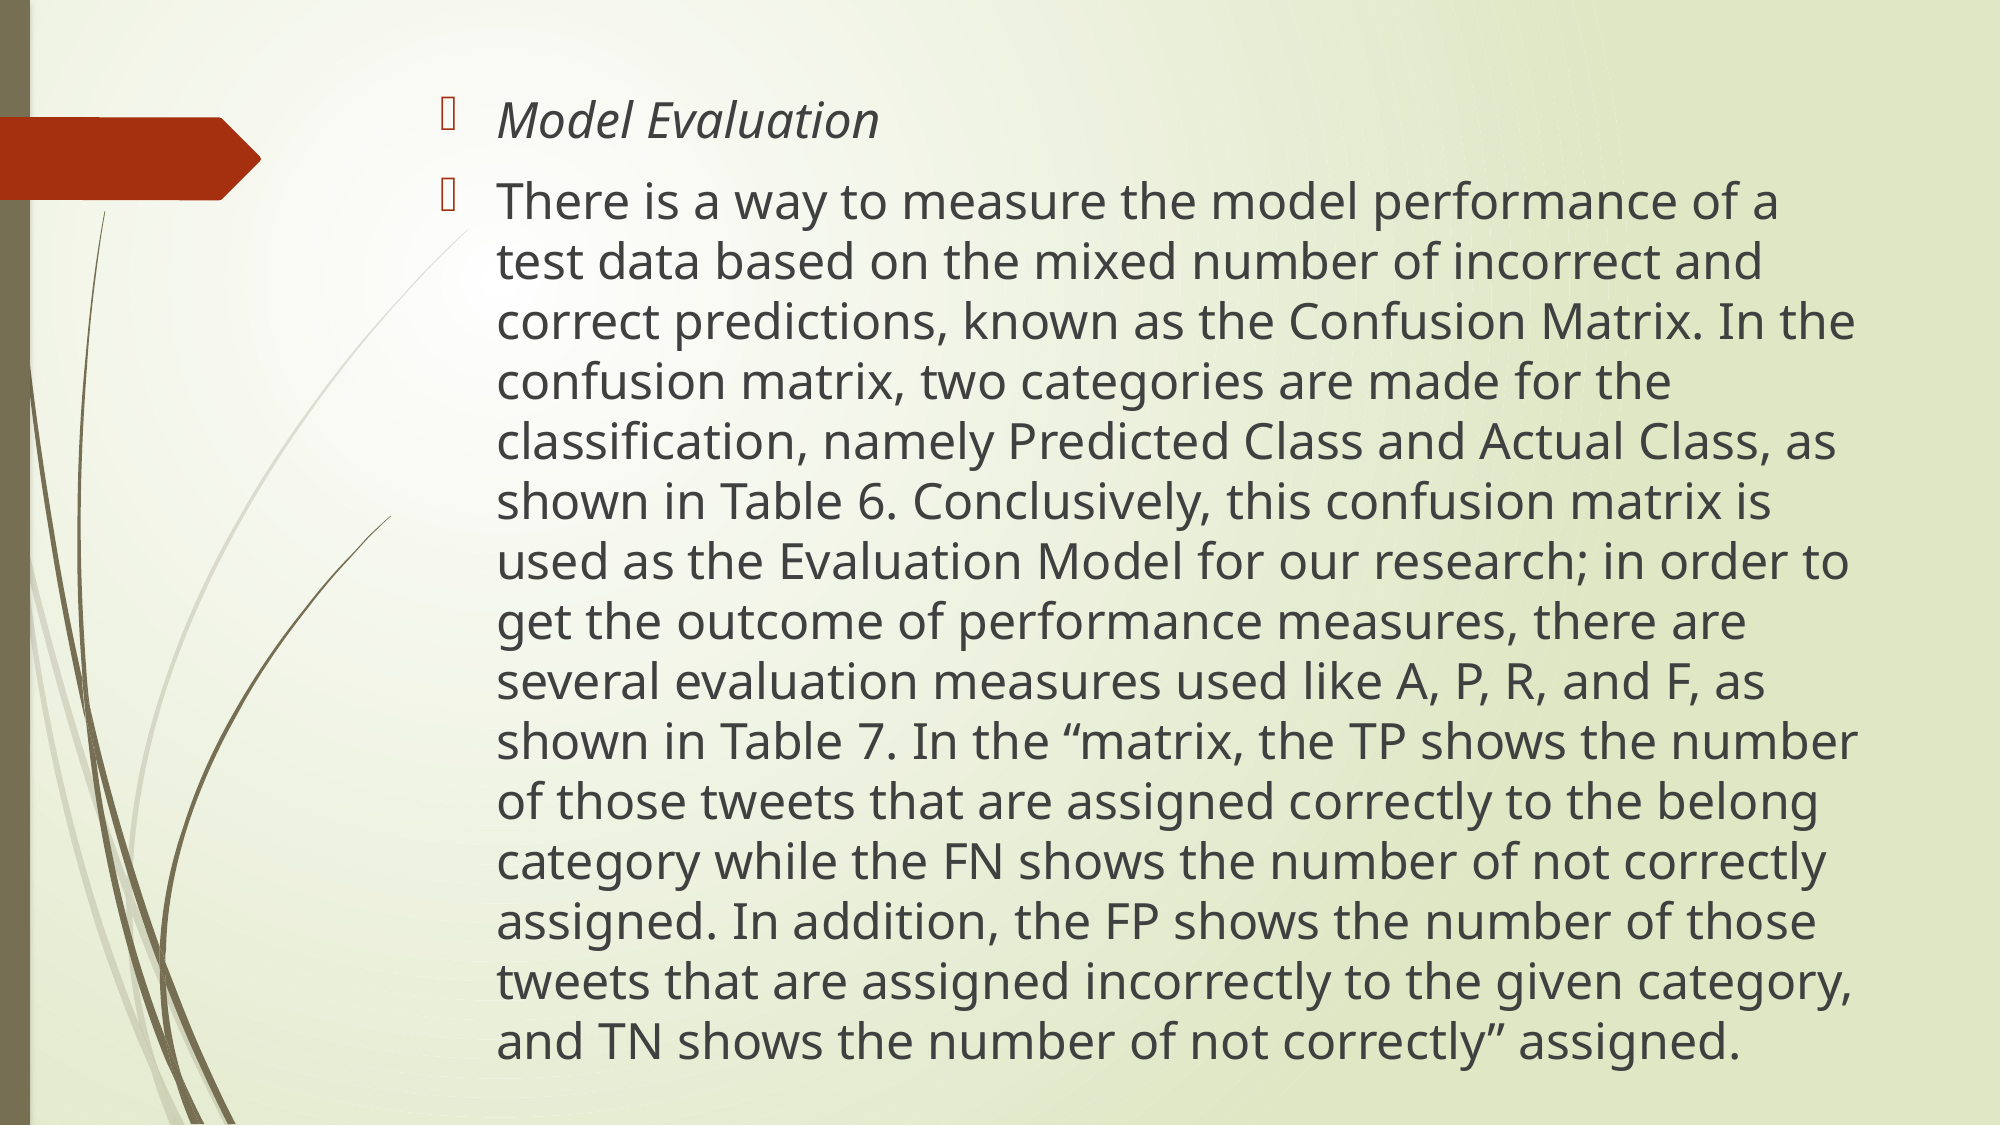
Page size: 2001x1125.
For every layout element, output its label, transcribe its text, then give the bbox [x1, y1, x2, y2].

list Model Evaluation There is a way to measure the model performance of a test data based on the mixed number of incorrect and correct predictions, known as the Confusion Matrix. In the confusion matrix, two categories are made for the classification, namely Predicted Class and Actual Class, as shown in Table 6. Conclusively, this confusion matrix is used as the Evaluation Model for our research; in order to get the outcome of performance measures, there are several evaluation measures used like A, P, R, and F, as shown in Table 7. In the “matrix, the TP shows the number of those tweets that are assigned correctly to the belong category while the FN shows the number of not correctly assigned. In addition, the FP shows the number of those tweets that are assigned incorrectly to the given category, and TN shows the number of not correctly” assigned. [424, 81, 1888, 1088]
